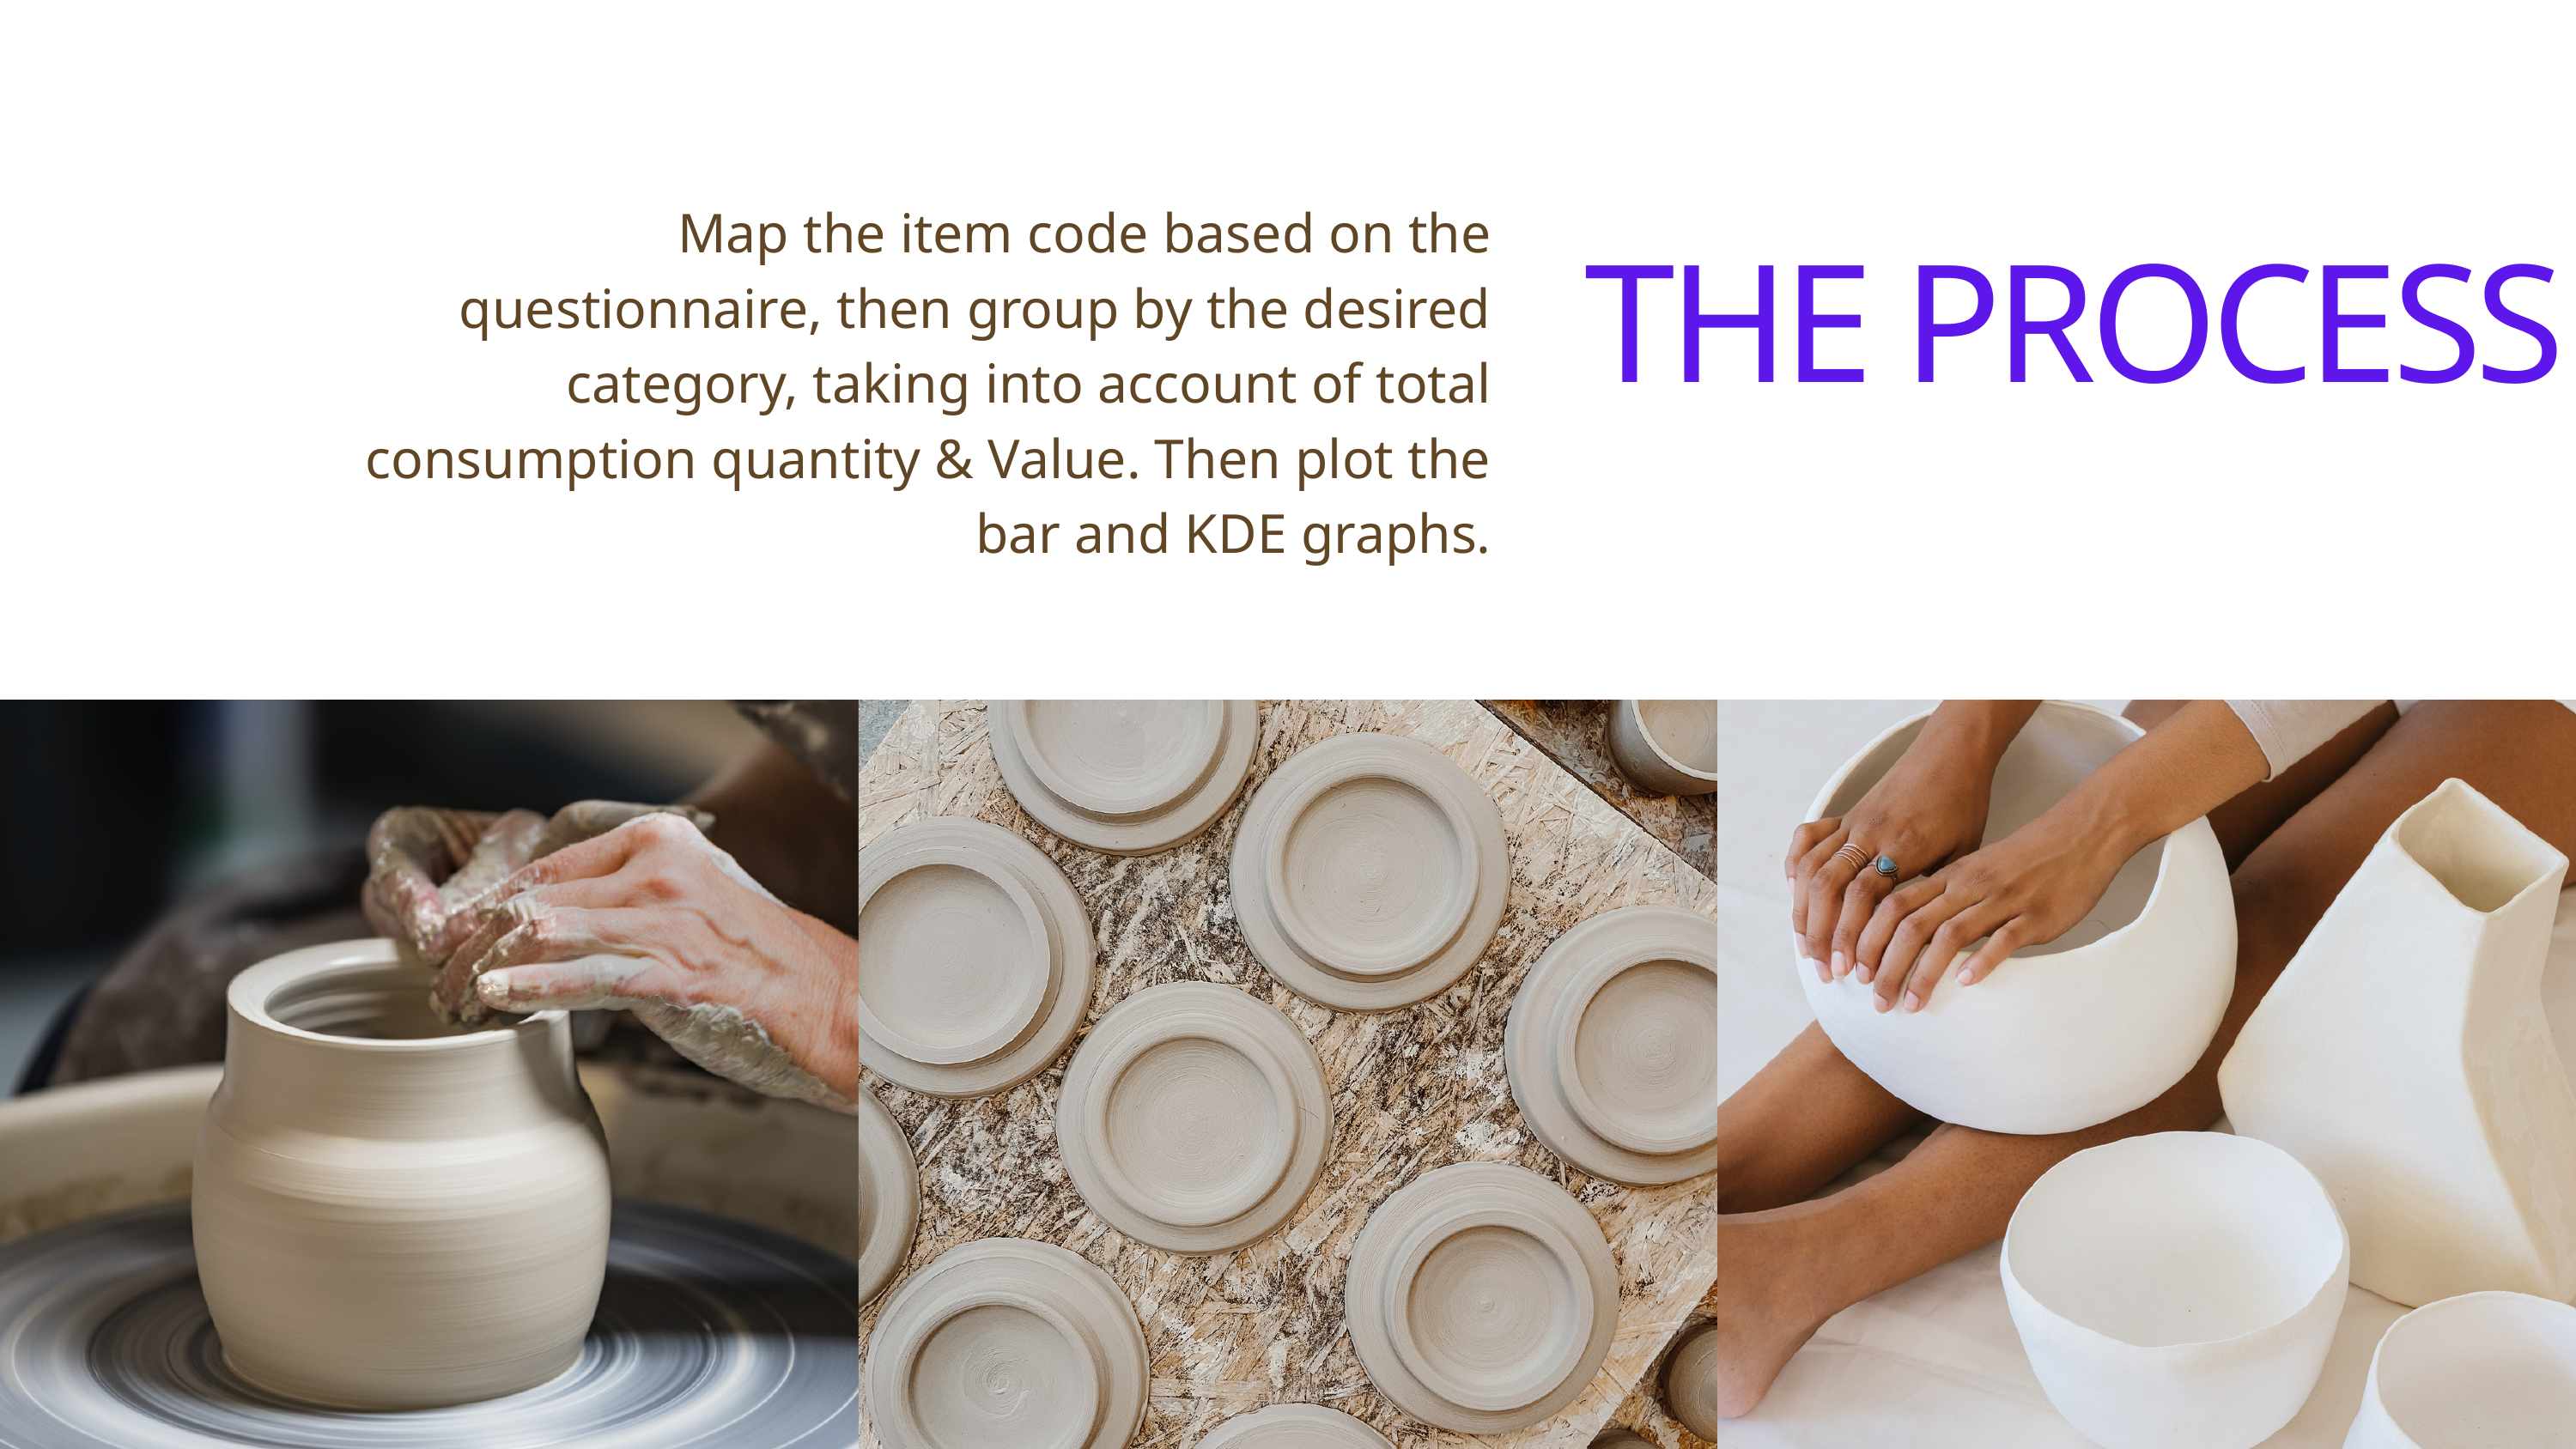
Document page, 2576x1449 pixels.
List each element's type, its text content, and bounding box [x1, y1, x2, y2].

text_box THE PROCESS [1584, 227, 2576, 415]
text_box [1716, 700, 2576, 1449]
text_box Map the item code based on the questionnaire, then group by the desired category, taking into account of total consumption quantity & Value. Then plot the bar and KDE graphs. [325, 188, 1492, 640]
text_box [0, 700, 857, 1449]
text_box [858, 700, 1716, 1449]
